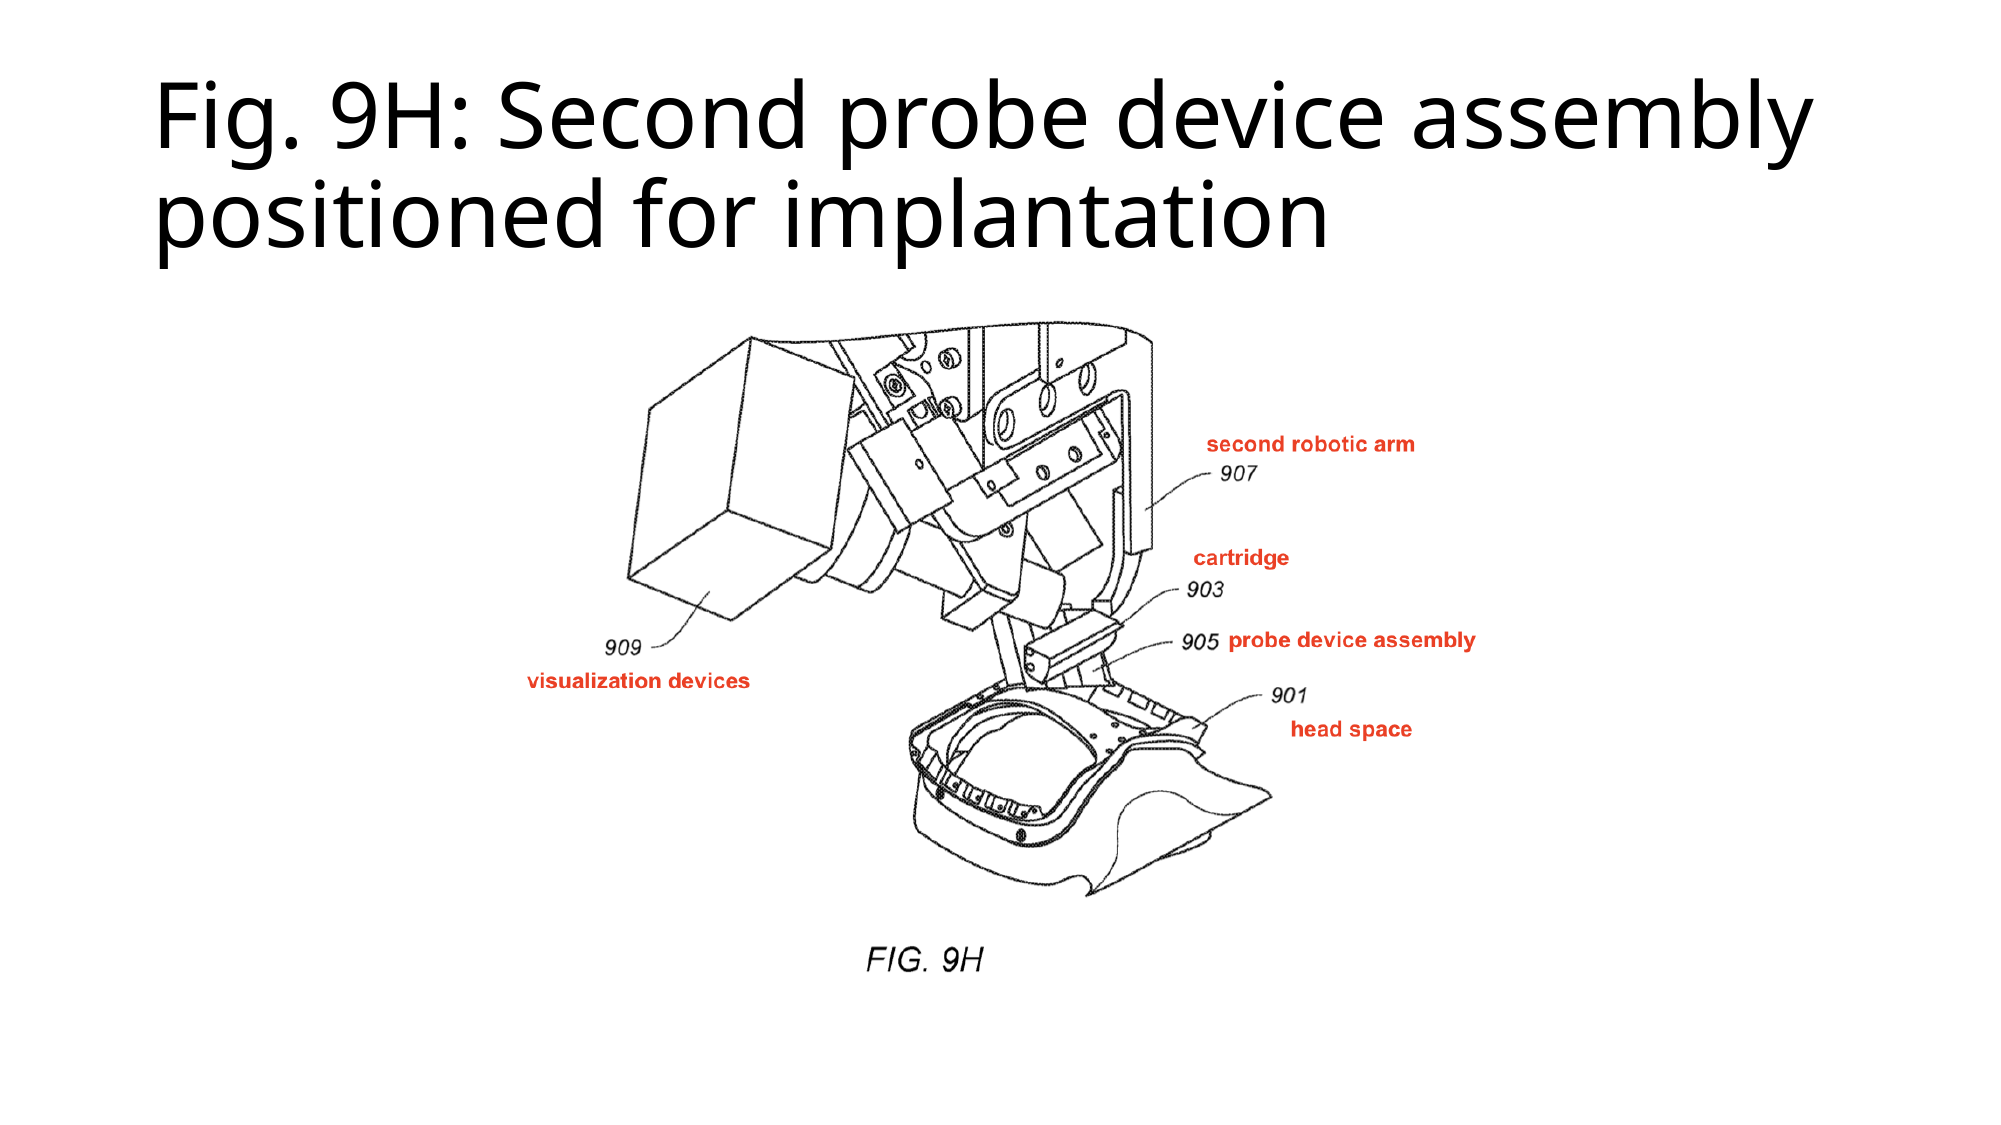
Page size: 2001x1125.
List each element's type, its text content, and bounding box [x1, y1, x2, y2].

title Fig. 9H: Second probe device assembly positioned for implantation [137, 59, 1863, 278]
picture [509, 298, 1491, 1014]
